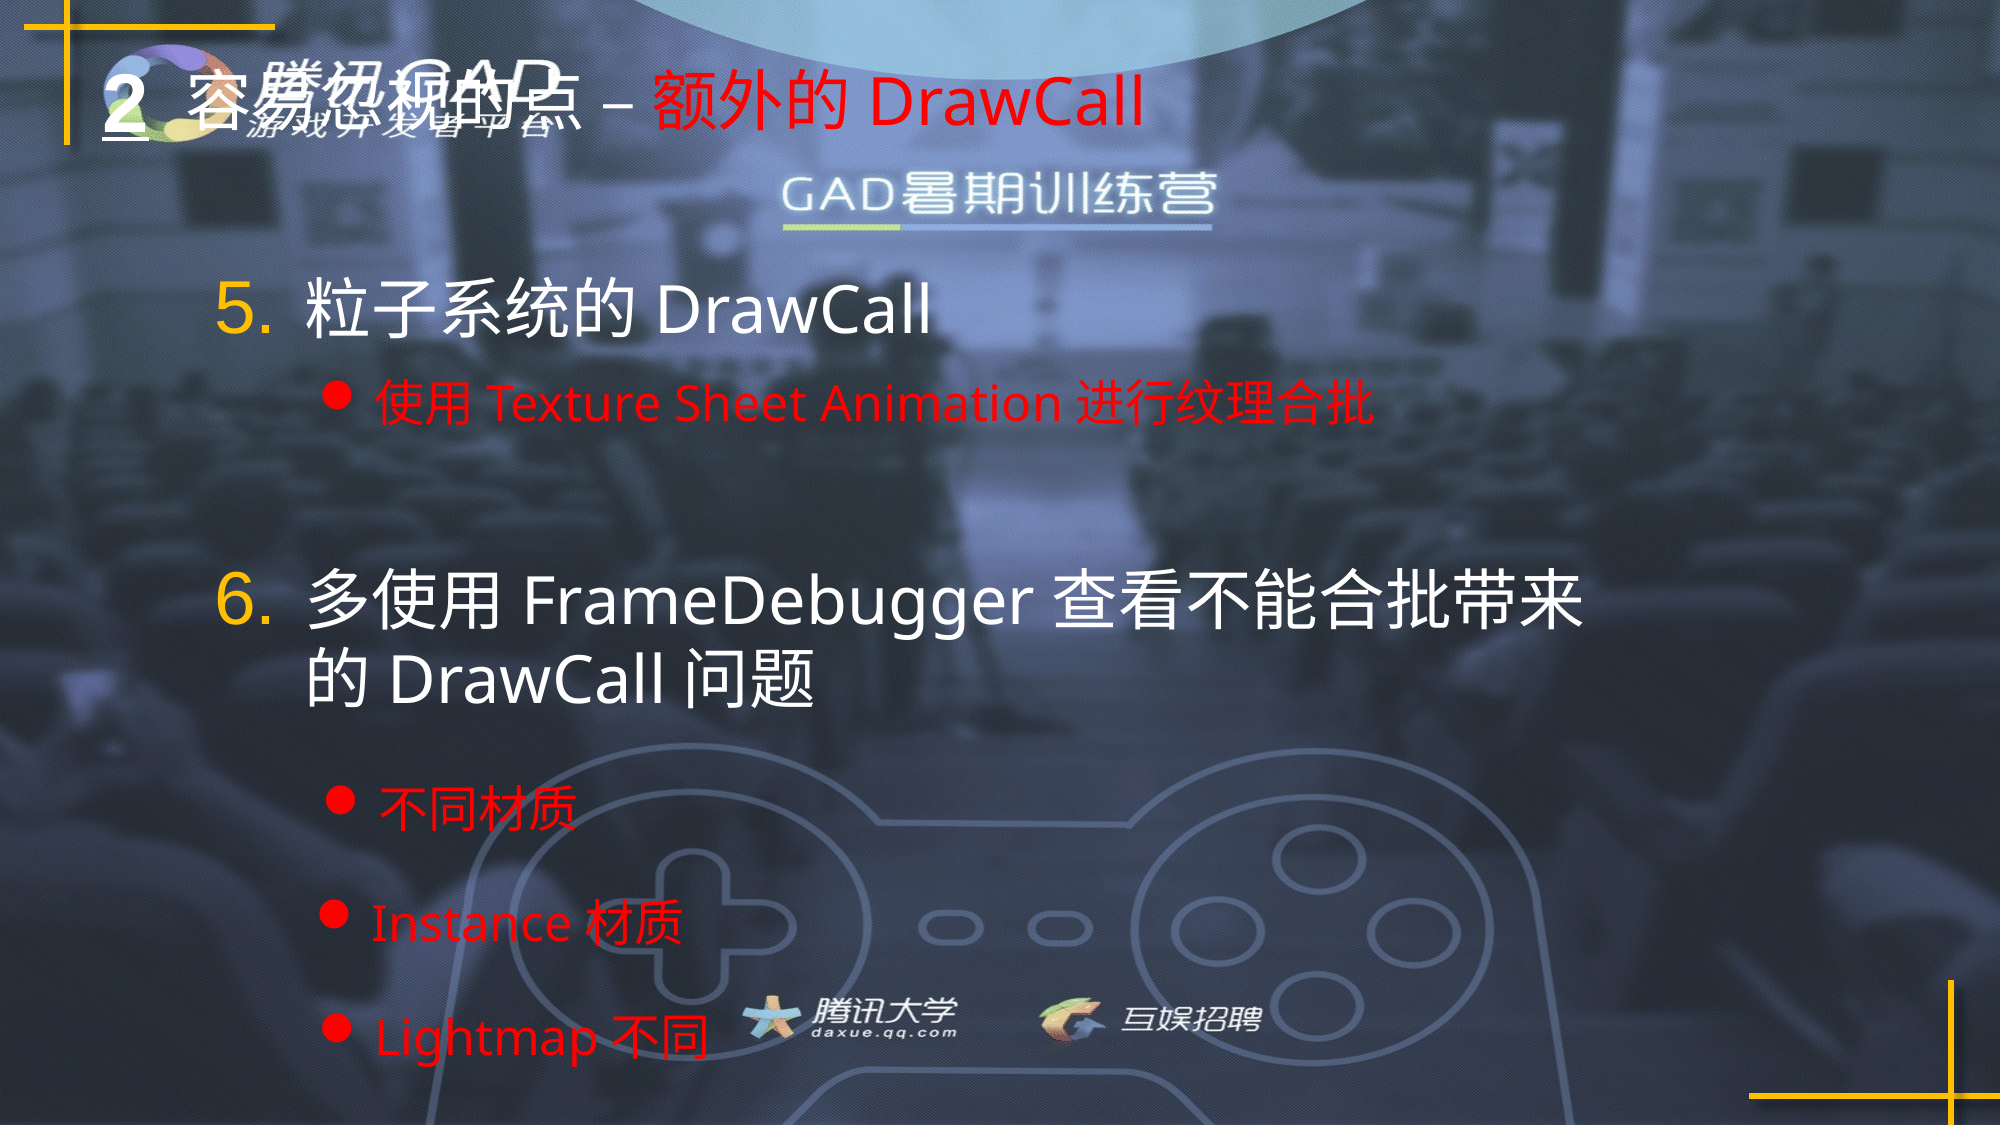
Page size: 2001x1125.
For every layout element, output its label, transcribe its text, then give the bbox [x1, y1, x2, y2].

text_box 不同材质 [314, 808, 586, 845]
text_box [24, 0, 1277, 229]
text_box 使用Texture Sheet Animation进行纹理合批 [310, 363, 1384, 439]
text_box Lightmap不同 [310, 997, 719, 1073]
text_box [206, 251, 1293, 437]
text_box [206, 541, 1648, 808]
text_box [1748, 979, 2000, 1125]
text_box Instance材质 [307, 883, 693, 959]
